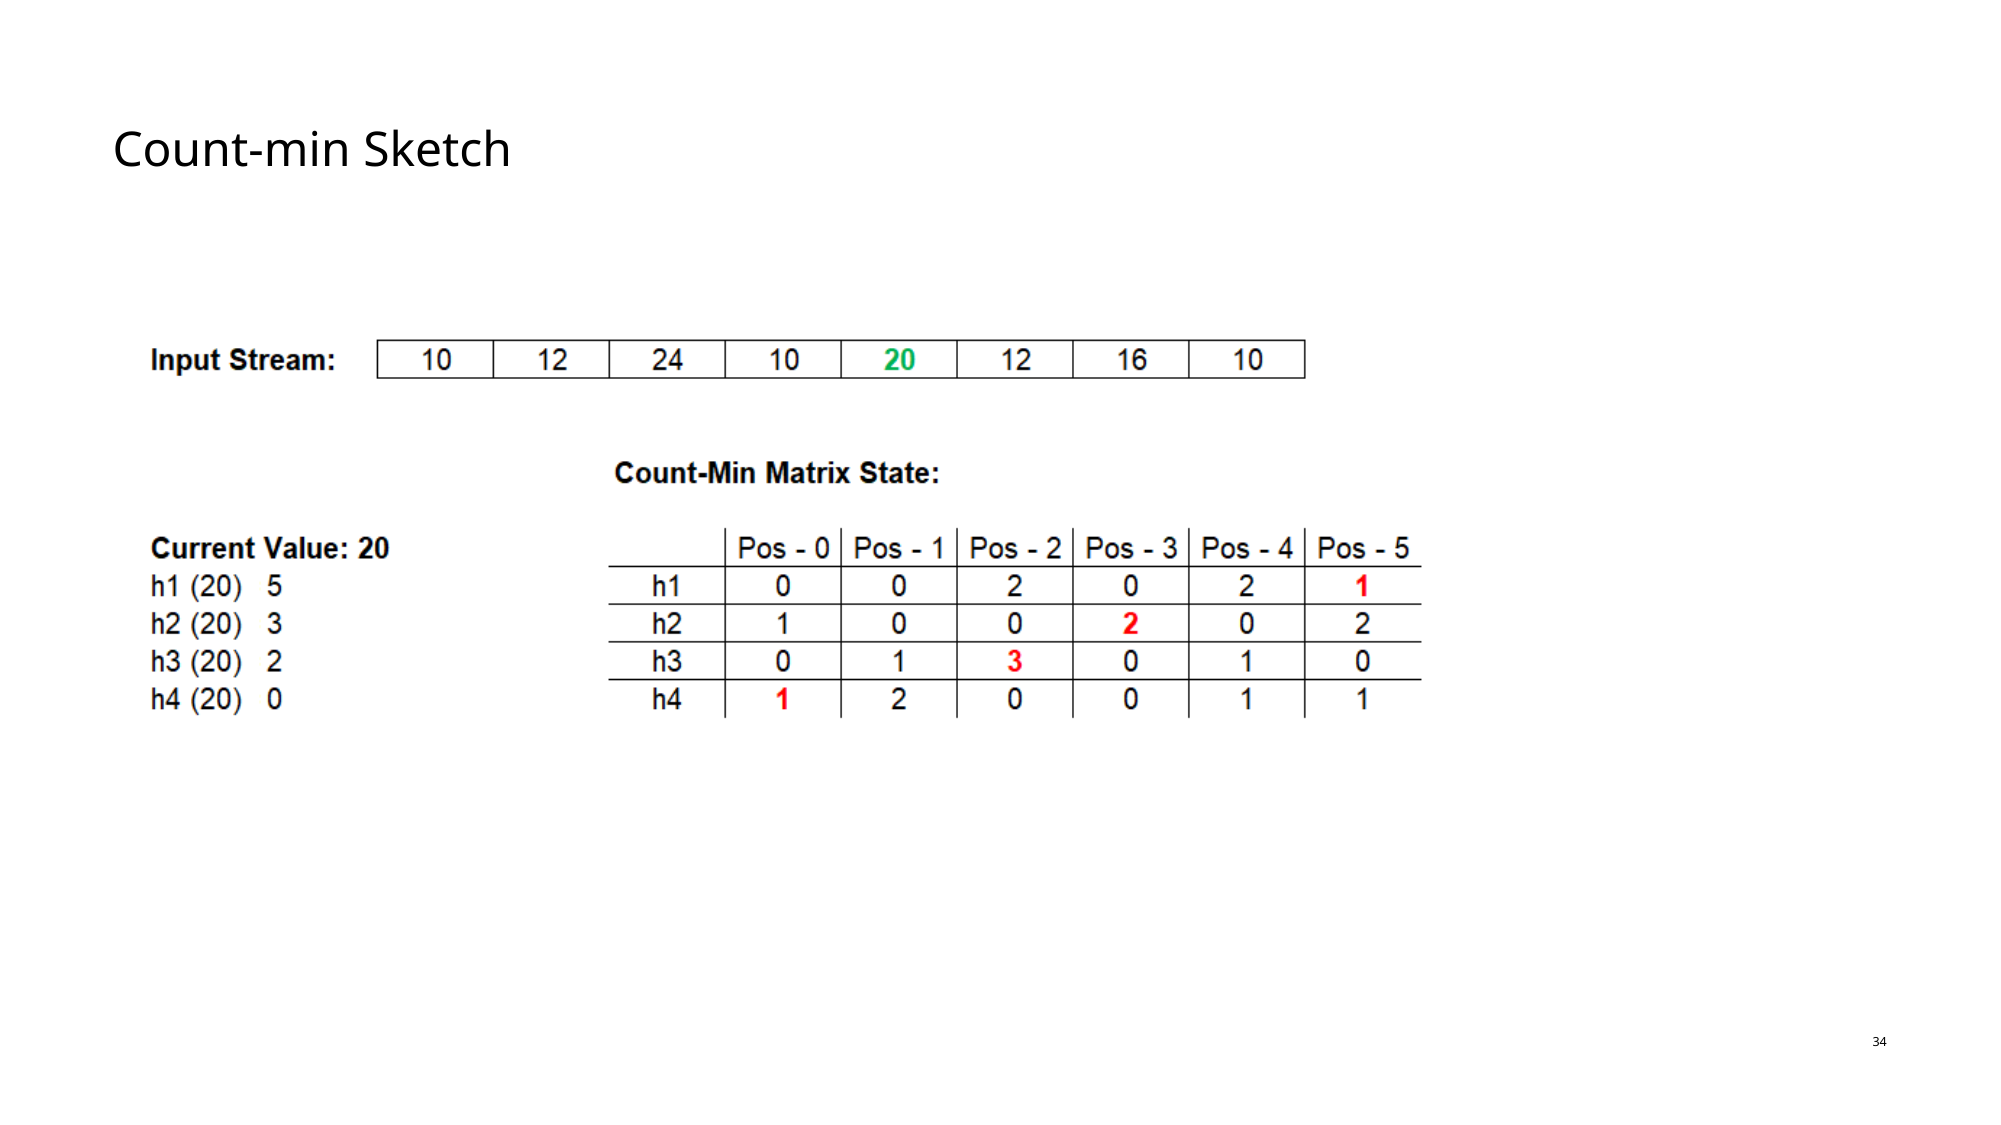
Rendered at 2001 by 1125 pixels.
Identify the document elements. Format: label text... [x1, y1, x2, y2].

title Count-min Sketch [112, 112, 1887, 236]
picture [77, 205, 1526, 1111]
slide_number 34 [1841, 1035, 1887, 1051]
